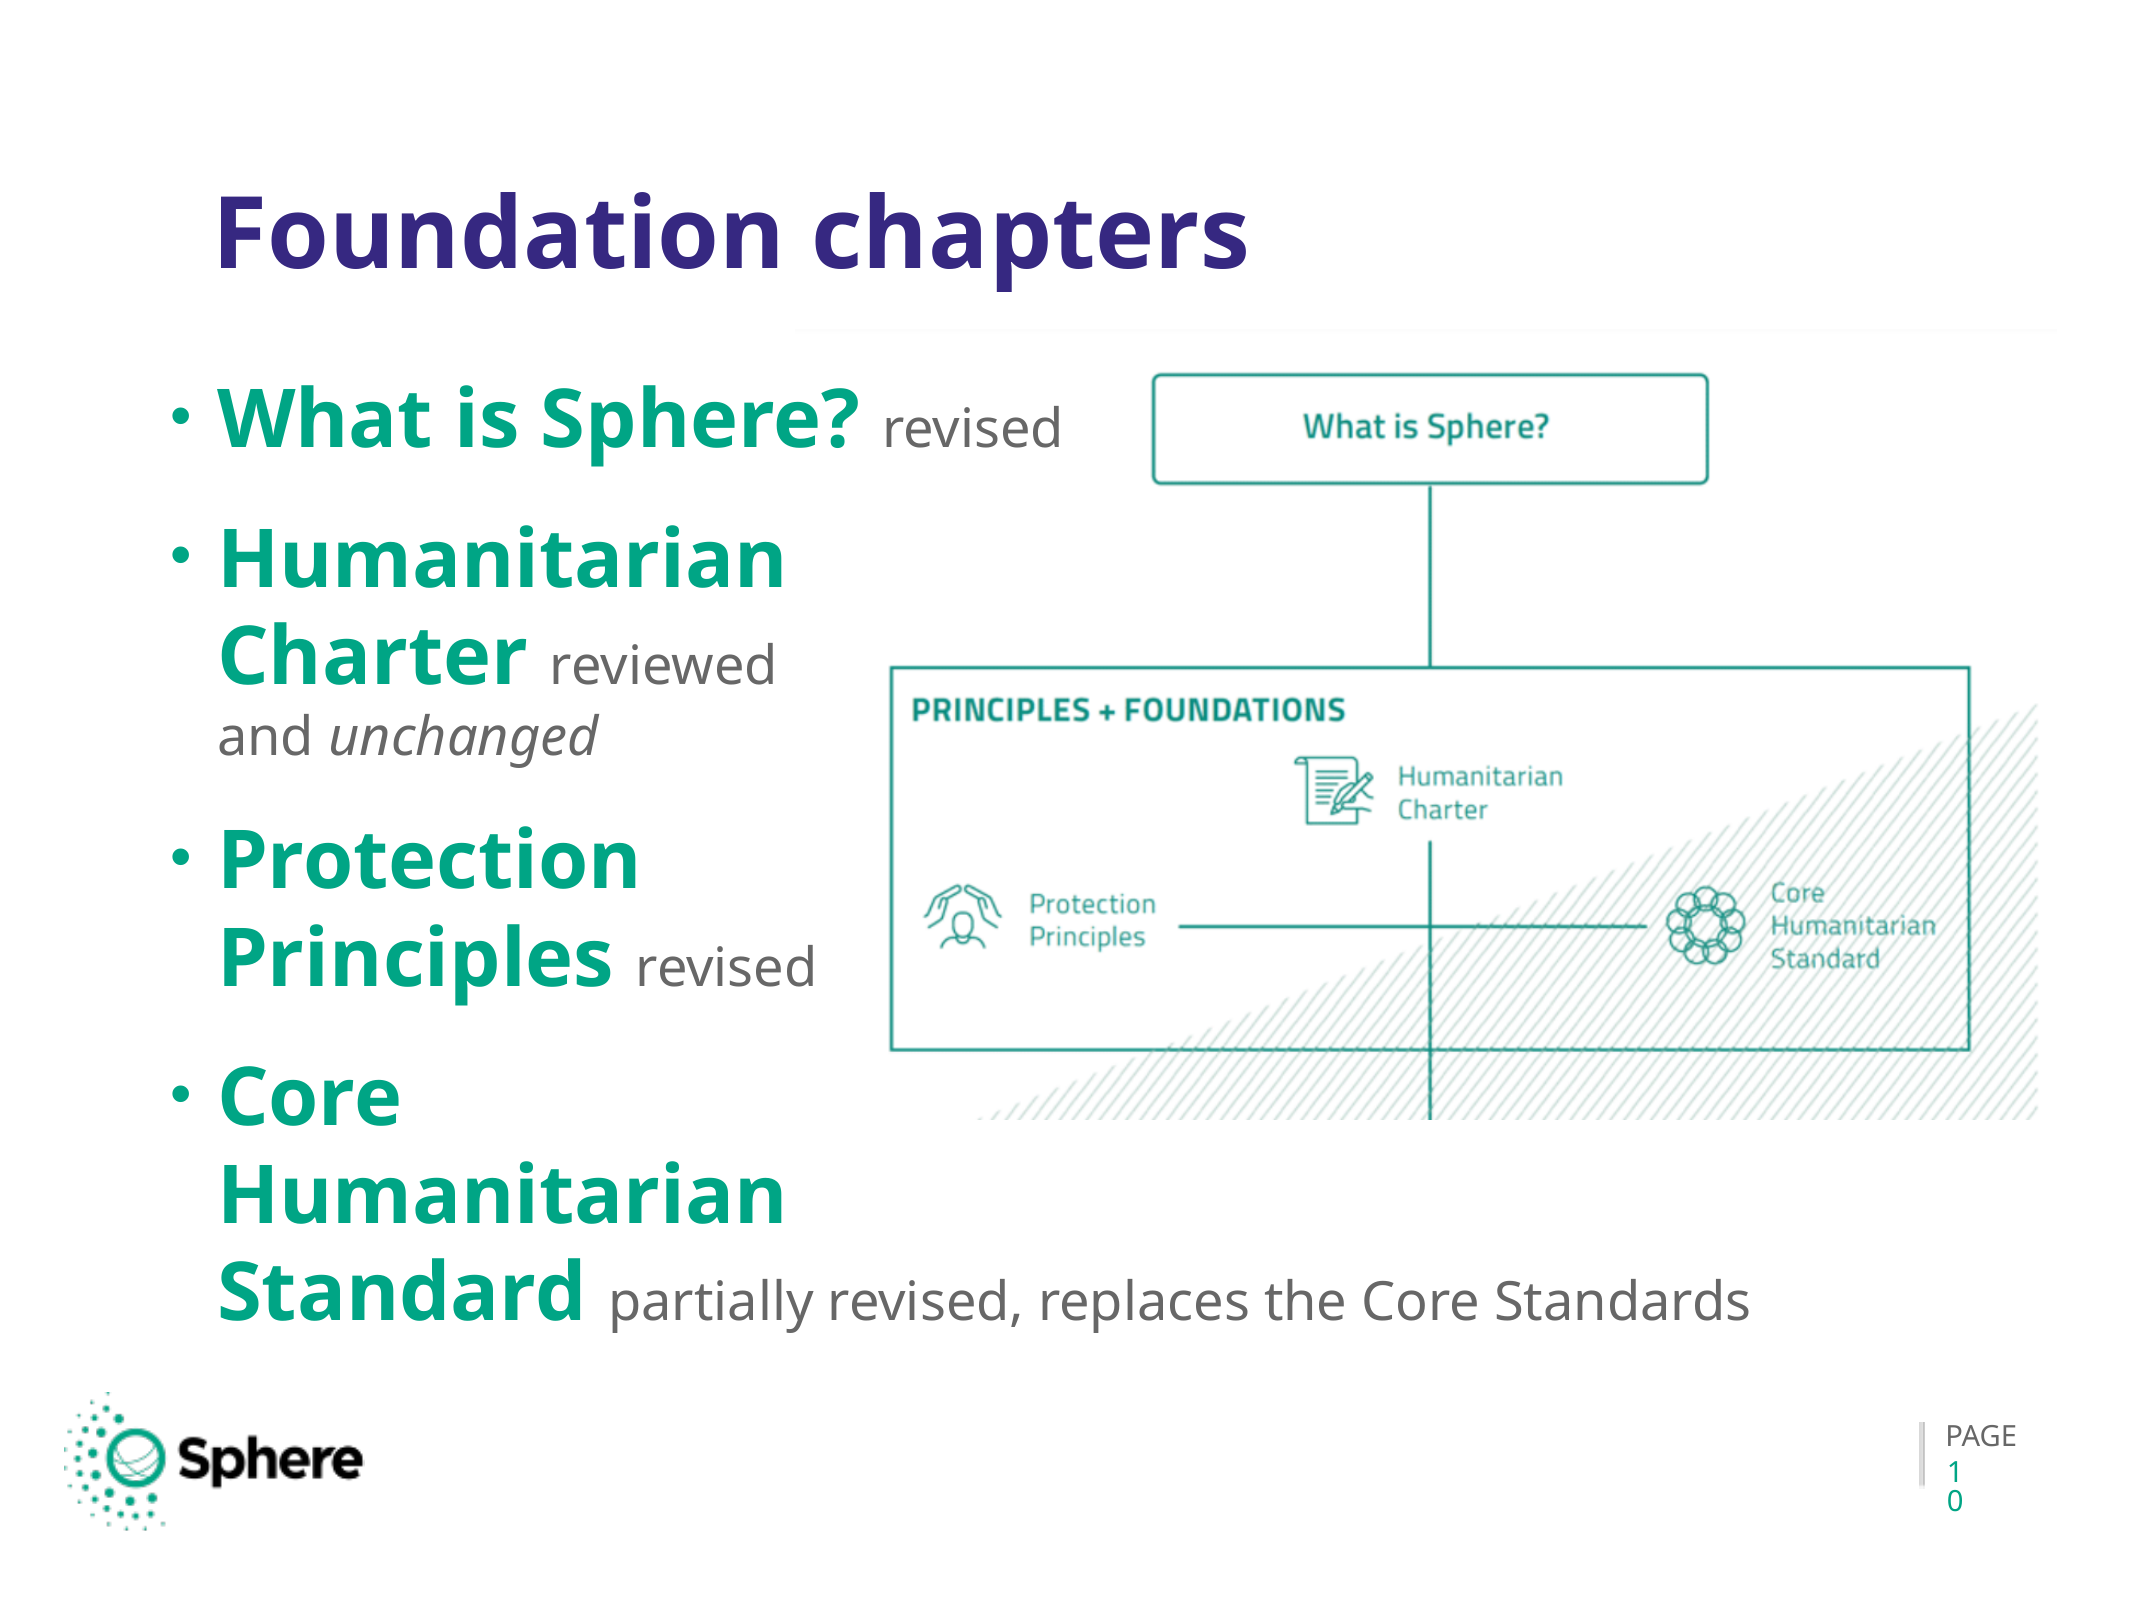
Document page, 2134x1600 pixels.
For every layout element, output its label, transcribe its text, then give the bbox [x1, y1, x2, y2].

list What is Sphere? revised Humanitarian Charter reviewed and unchanged Protection Principles revised Core Humanitarian Standard partially revised, replaces the Core Standards [161, 208, 1801, 1376]
picture [64, 1392, 365, 1533]
picture [1919, 1422, 1928, 1489]
slide_number 10 [1937, 1444, 1975, 1502]
title Foundation chapters [203, 159, 1922, 328]
picture [795, 329, 2057, 1120]
